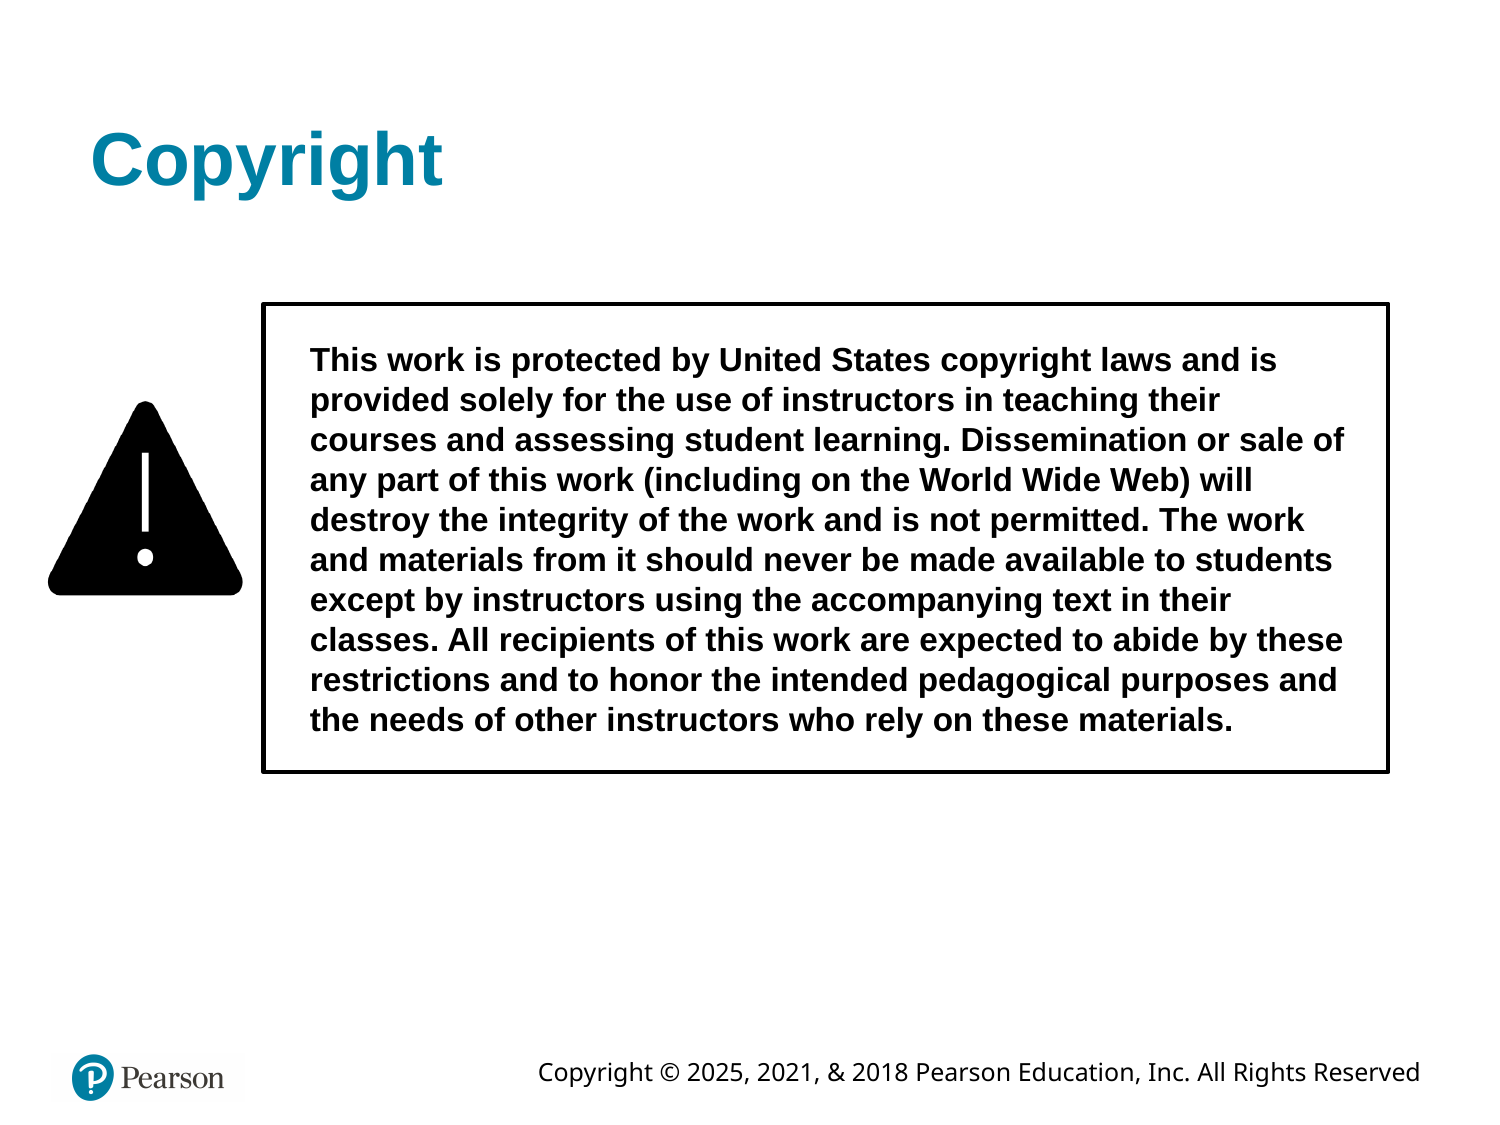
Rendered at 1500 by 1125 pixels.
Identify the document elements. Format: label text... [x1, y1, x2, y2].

picture [51, 1053, 245, 1102]
title Copyright [75, 35, 1425, 216]
list This work is protected by United States copyright laws and is provided solely for the use of instructors in teaching their courses and assessing student learning. Dissemination or sale of any part of this work (including on the World Wide Web) will destroy the integrity of the work and is not permitted. The work and materials from it should never be made available to students except by instructors using the accompanying text in their classes. All recipients of this work are expected to abide by these restrictions and to honor the intended pedagogical purposes and the needs of other instructors who rely on these materials. [261, 302, 1390, 774]
picture [40, 379, 251, 616]
